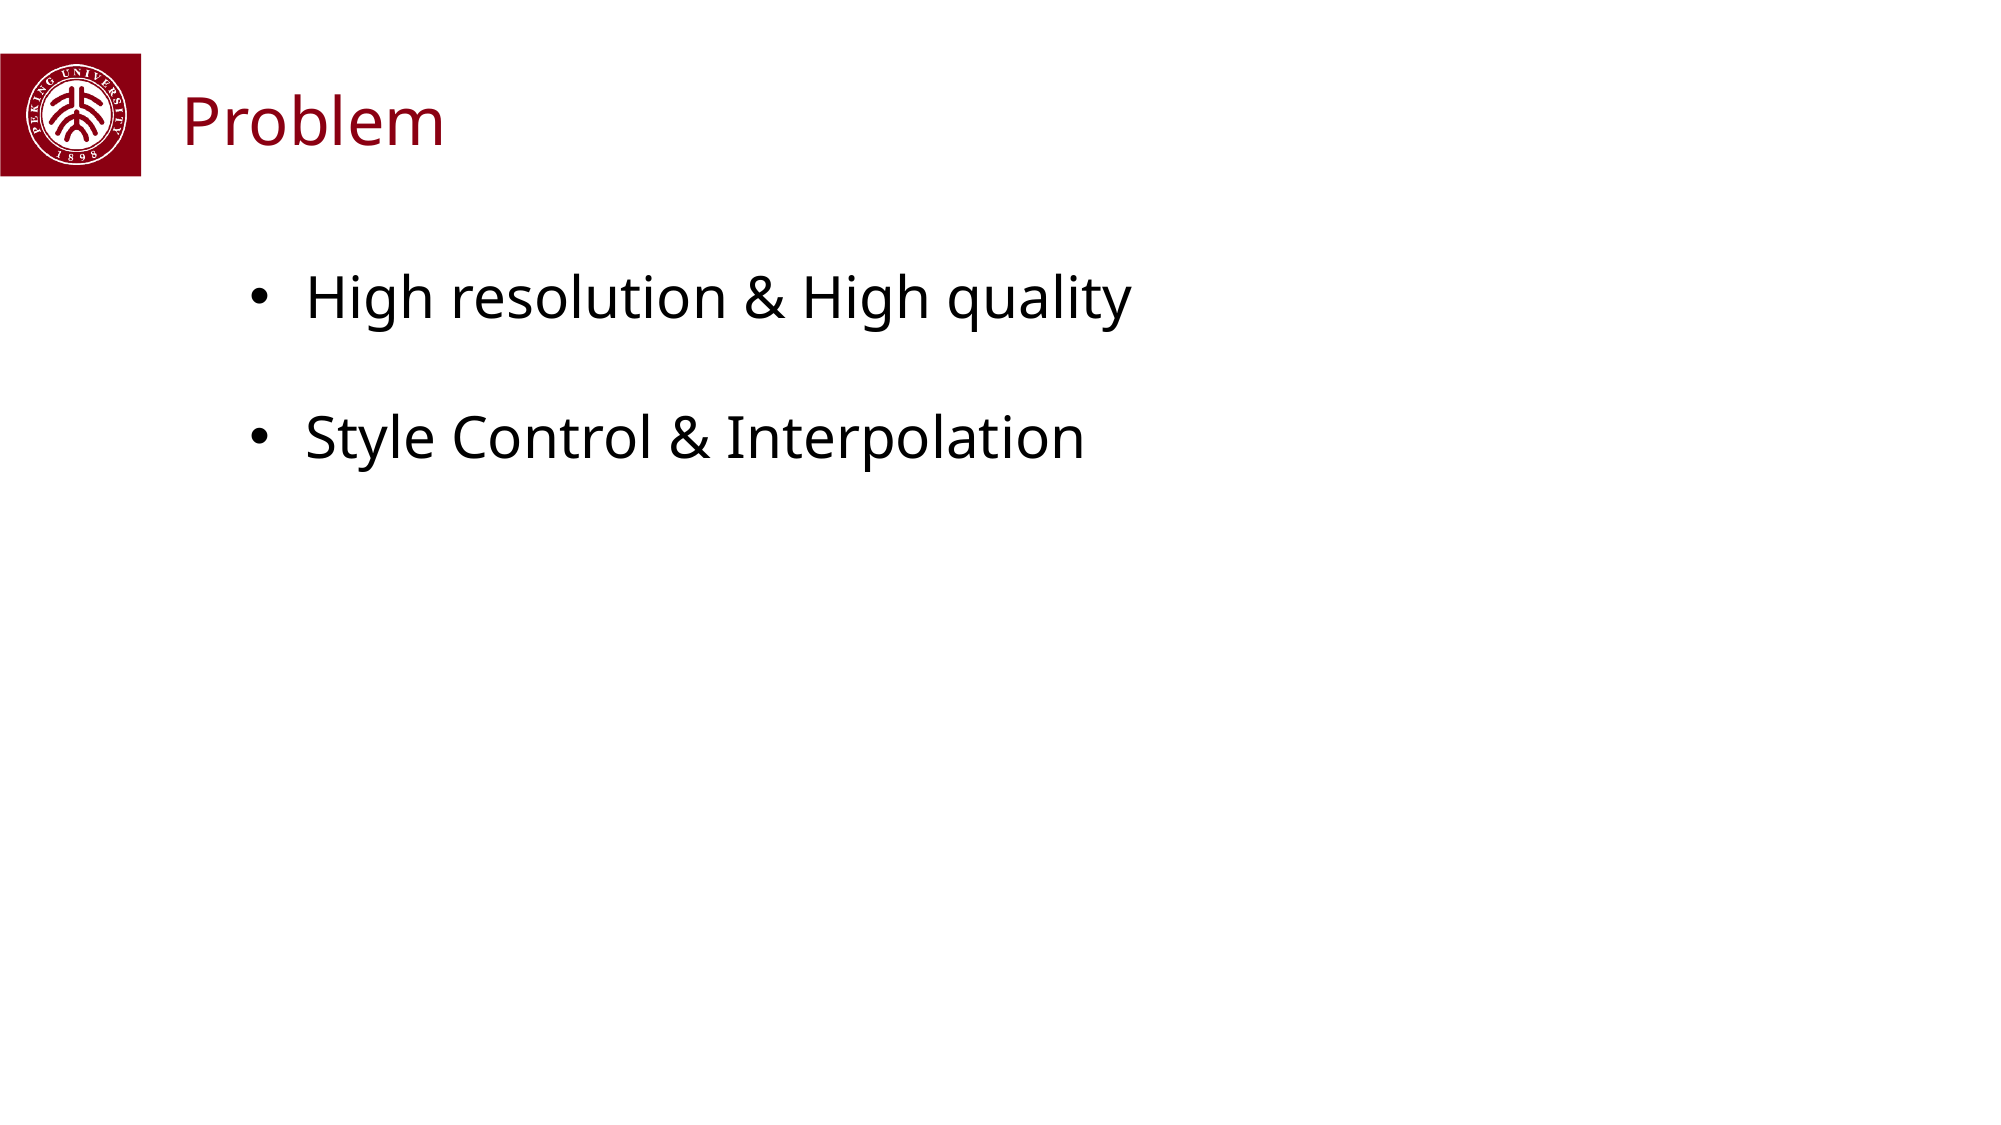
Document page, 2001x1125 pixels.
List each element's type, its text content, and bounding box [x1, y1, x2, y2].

picture [26, 64, 128, 165]
text_box Problem [167, 71, 866, 167]
text_box [0, 53, 142, 177]
text_box High resolution & High quality Style Control & Interpolation [234, 253, 1147, 478]
